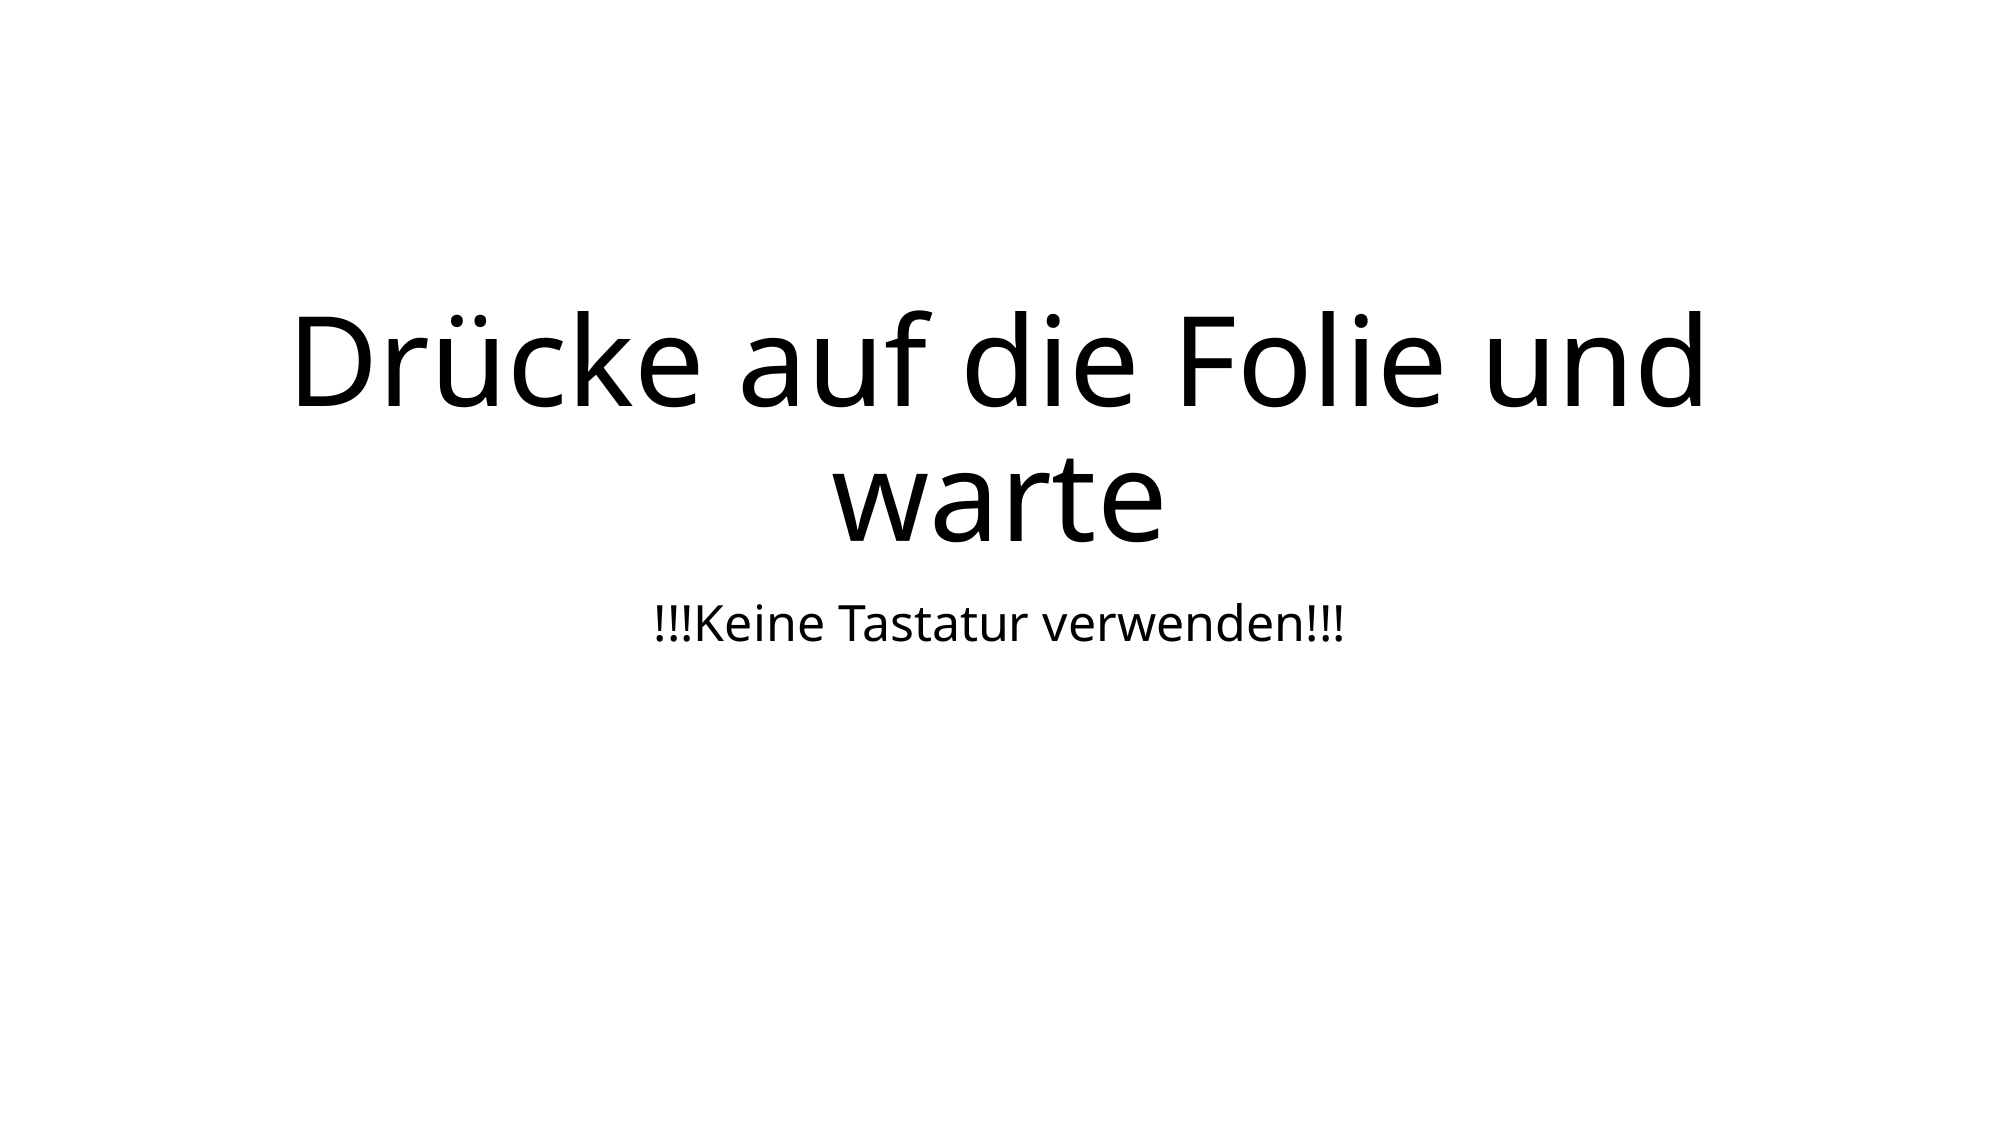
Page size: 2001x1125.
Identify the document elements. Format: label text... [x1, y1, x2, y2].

subtitle !!!Keine Tastatur verwenden!!! [249, 590, 1750, 863]
title Drücke auf die Folie und warte [249, 184, 1750, 576]
